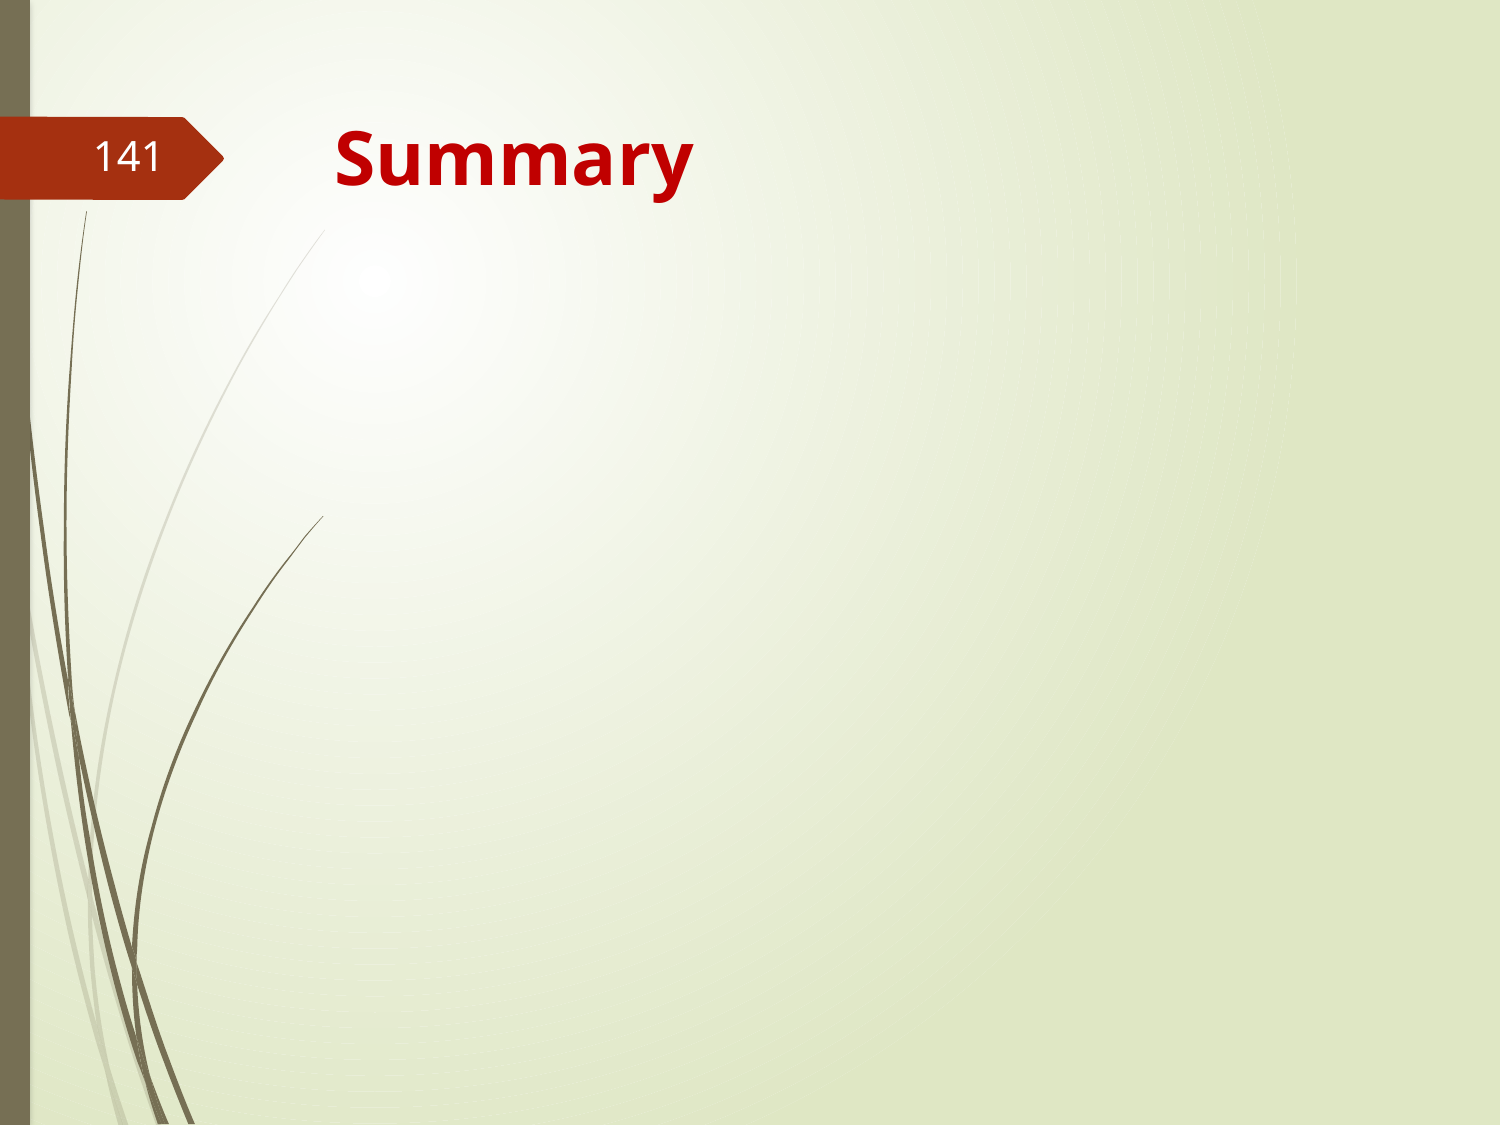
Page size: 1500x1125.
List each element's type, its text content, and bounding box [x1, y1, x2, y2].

title Summary [319, 102, 1400, 249]
slide_number 141 [70, 129, 180, 188]
